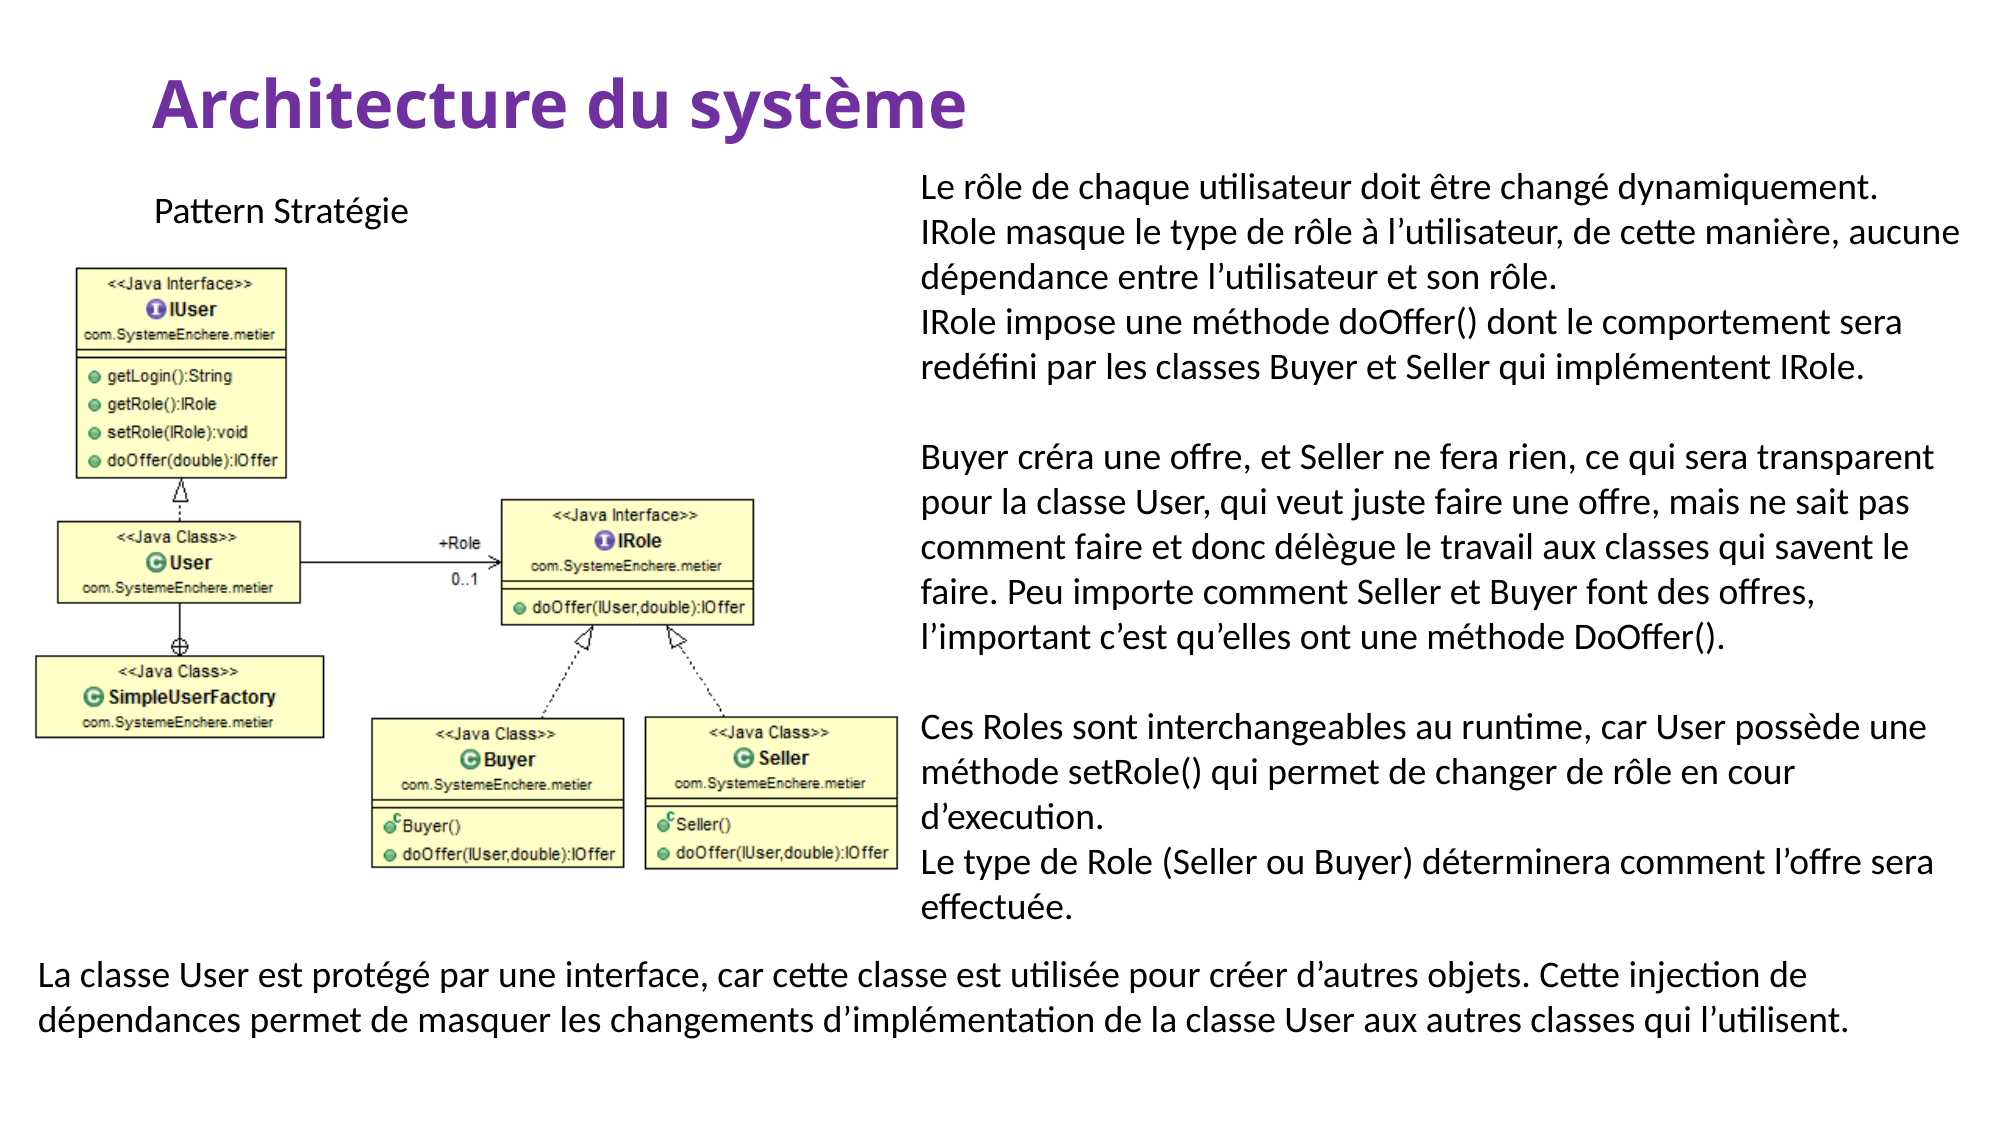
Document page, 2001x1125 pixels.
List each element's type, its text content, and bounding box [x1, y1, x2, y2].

picture [23, 246, 906, 877]
text_box Pattern Stratégie [139, 179, 425, 239]
title Architecture du système [137, 59, 1863, 156]
text_box Le rôle de chaque utilisateur doit être changé dynamiquement. IRole masque le type de rôle à l’utilisateur, de cette manière, aucune dépendance entre l’utilisateur et son rôle. IRole impose une méthode doOffer() dont le comportement sera redéfini par les classes Buyer et Seller qui implémentent IRole. Buyer créra une offre, et Seller ne fera rien, ce qui sera transparent pour la classe User, qui veut juste faire une offre, mais ne sait pas comment faire et donc délègue le travail aux classes qui savent le faire. Peu importe comment Seller et Buyer font des offres, l’important c’est qu’elles ont une méthode DoOffer(). Ces Roles sont interchangeables au runtime, car User possède une méthode setRole() qui permet de changer de rôle en cour d’execution. Le type de Role (Seller ou Buyer) déterminera comment l’offre sera effectuée. [905, 154, 1984, 935]
text_box La classe User est protégé par une interface, car cette classe est utilisée pour créer d’autres objets. Cette injection de dépendances permet de masquer les changements d’implémentation de la classe User aux autres classes qui l’utilisent. [23, 942, 1937, 1048]
